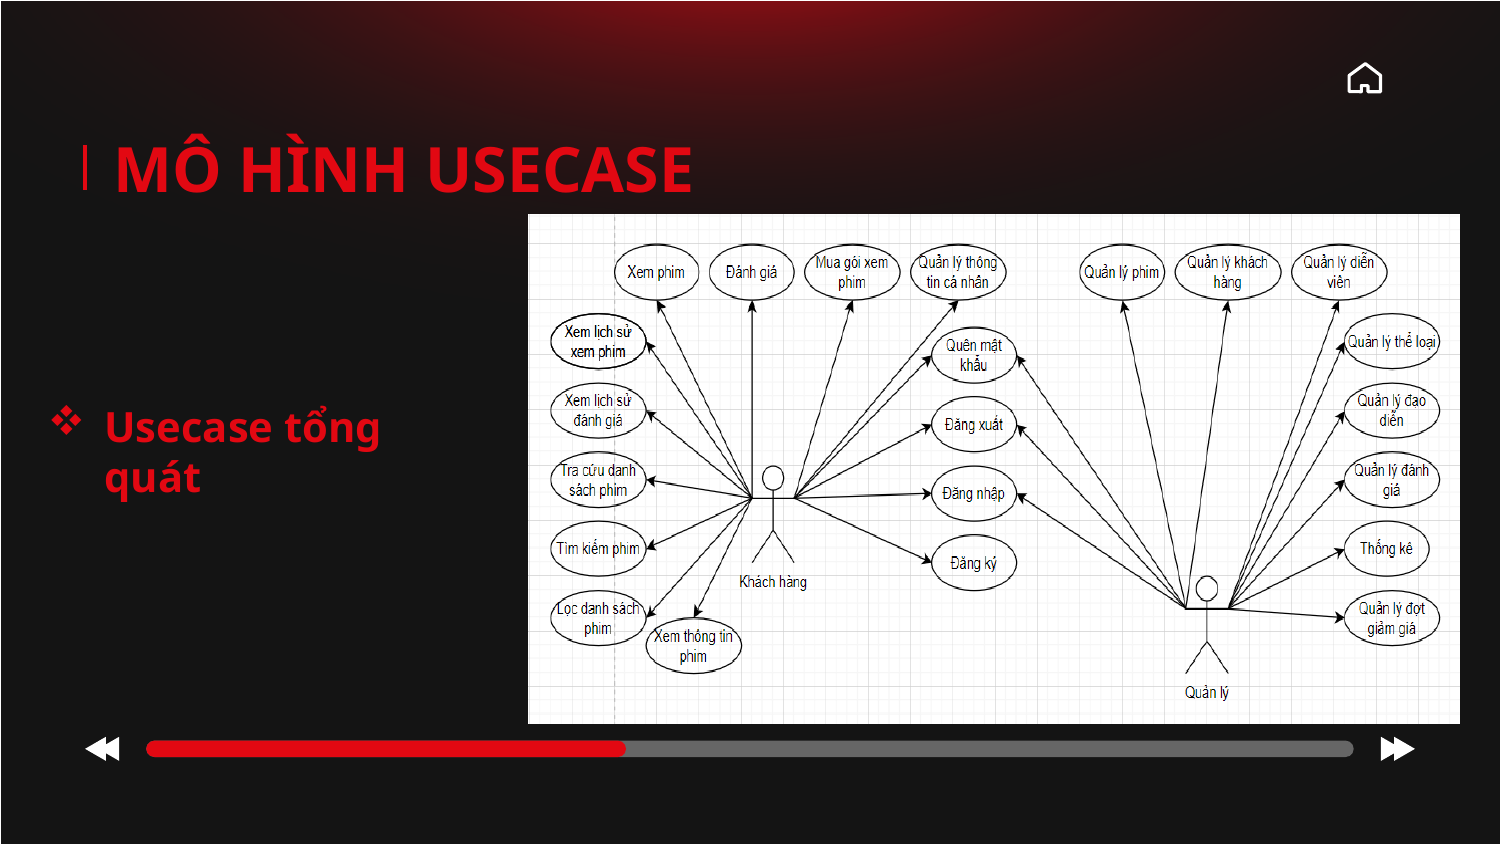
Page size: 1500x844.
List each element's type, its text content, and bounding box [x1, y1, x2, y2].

text_box Usecase tổng quát [33, 407, 481, 494]
text_box [1394, 736, 1415, 761]
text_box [145, 740, 1354, 758]
picture [2, 2, 1500, 844]
text_box [106, 736, 120, 761]
title MÔ HÌNH USECASE [98, 120, 1382, 215]
text_box [85, 736, 106, 761]
text_box [1349, 63, 1381, 92]
text_box [1380, 736, 1394, 761]
